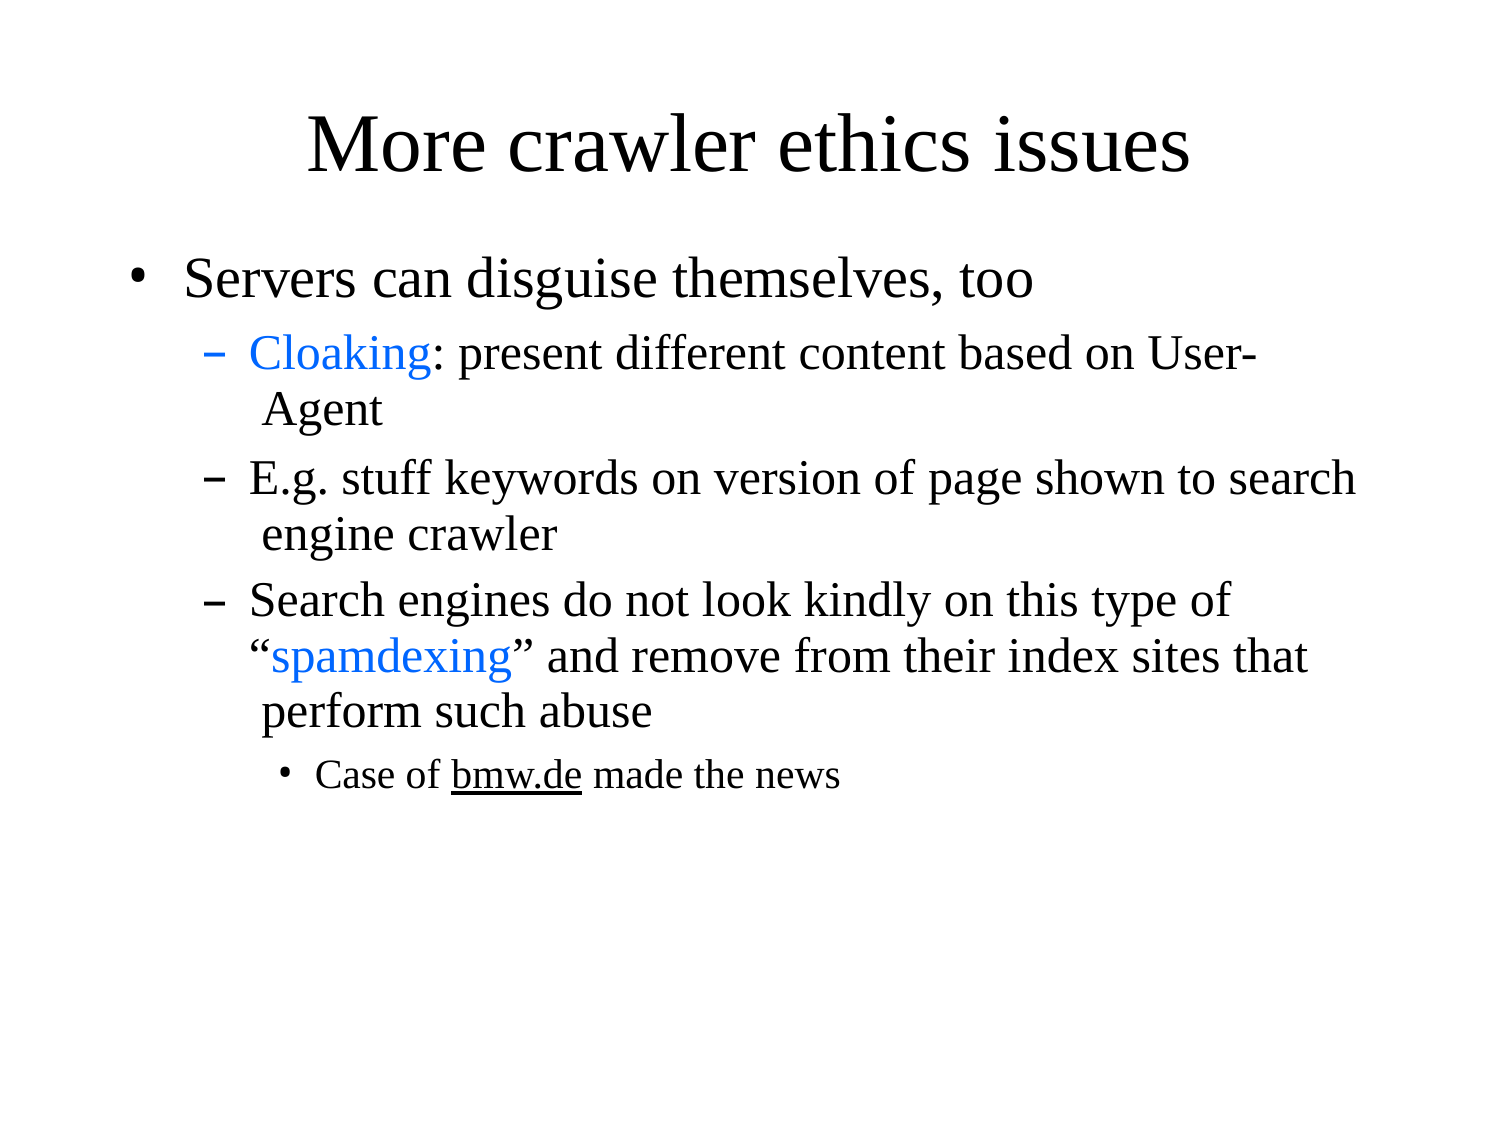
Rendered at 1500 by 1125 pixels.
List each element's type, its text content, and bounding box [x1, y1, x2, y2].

title More crawler ethics issues [304, 86, 1196, 226]
text_box Servers can disguise themselves, too Cloaking: present different content based on User- Agent E.g. stuff keywords on version of page shown to search engine crawler Search engines do not look kindly on this type of “spamdexing” and remove from their index sites that perform such abuse Case of bmw.de made the news [125, 226, 1362, 797]
